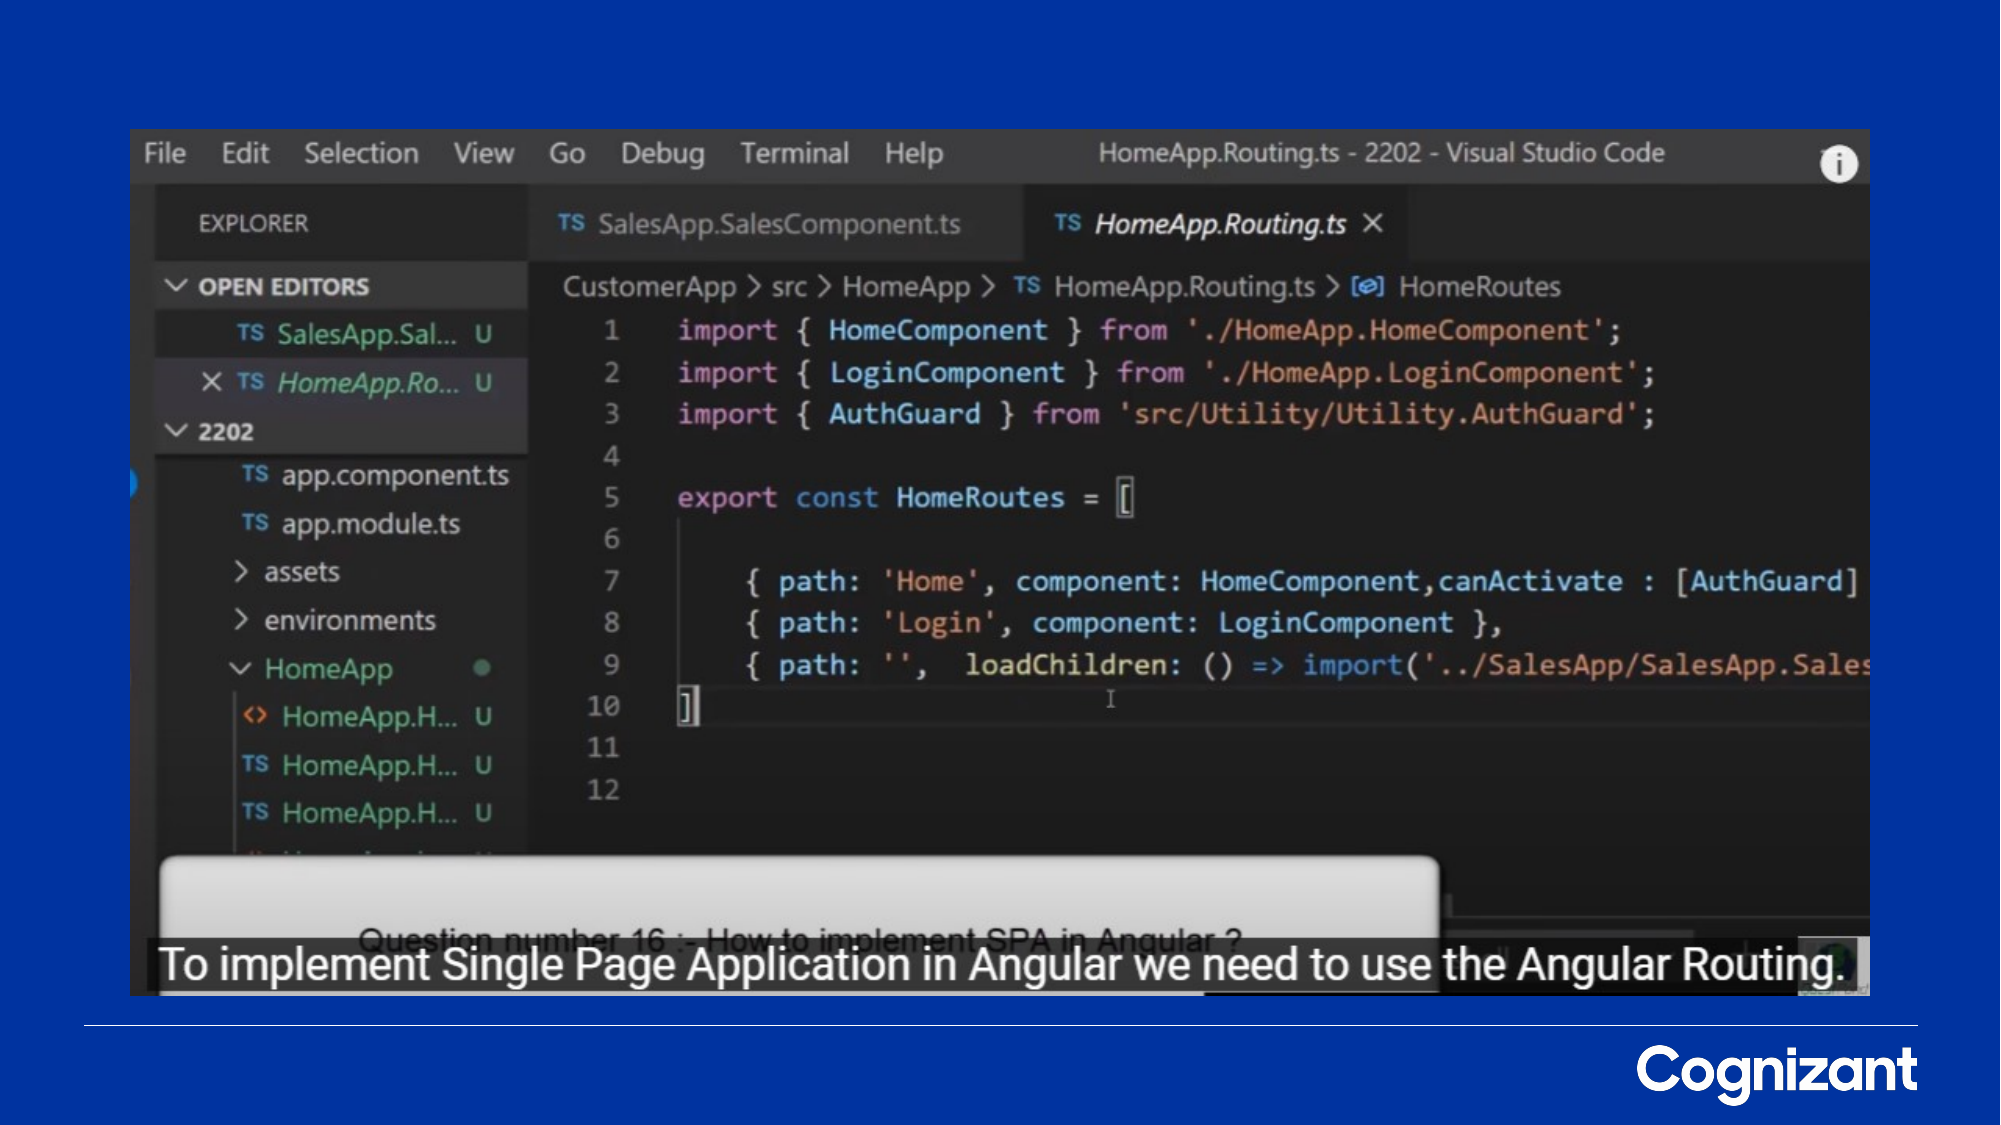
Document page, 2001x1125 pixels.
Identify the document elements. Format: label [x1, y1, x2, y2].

picture [1637, 1045, 1917, 1106]
picture [130, 129, 1870, 996]
